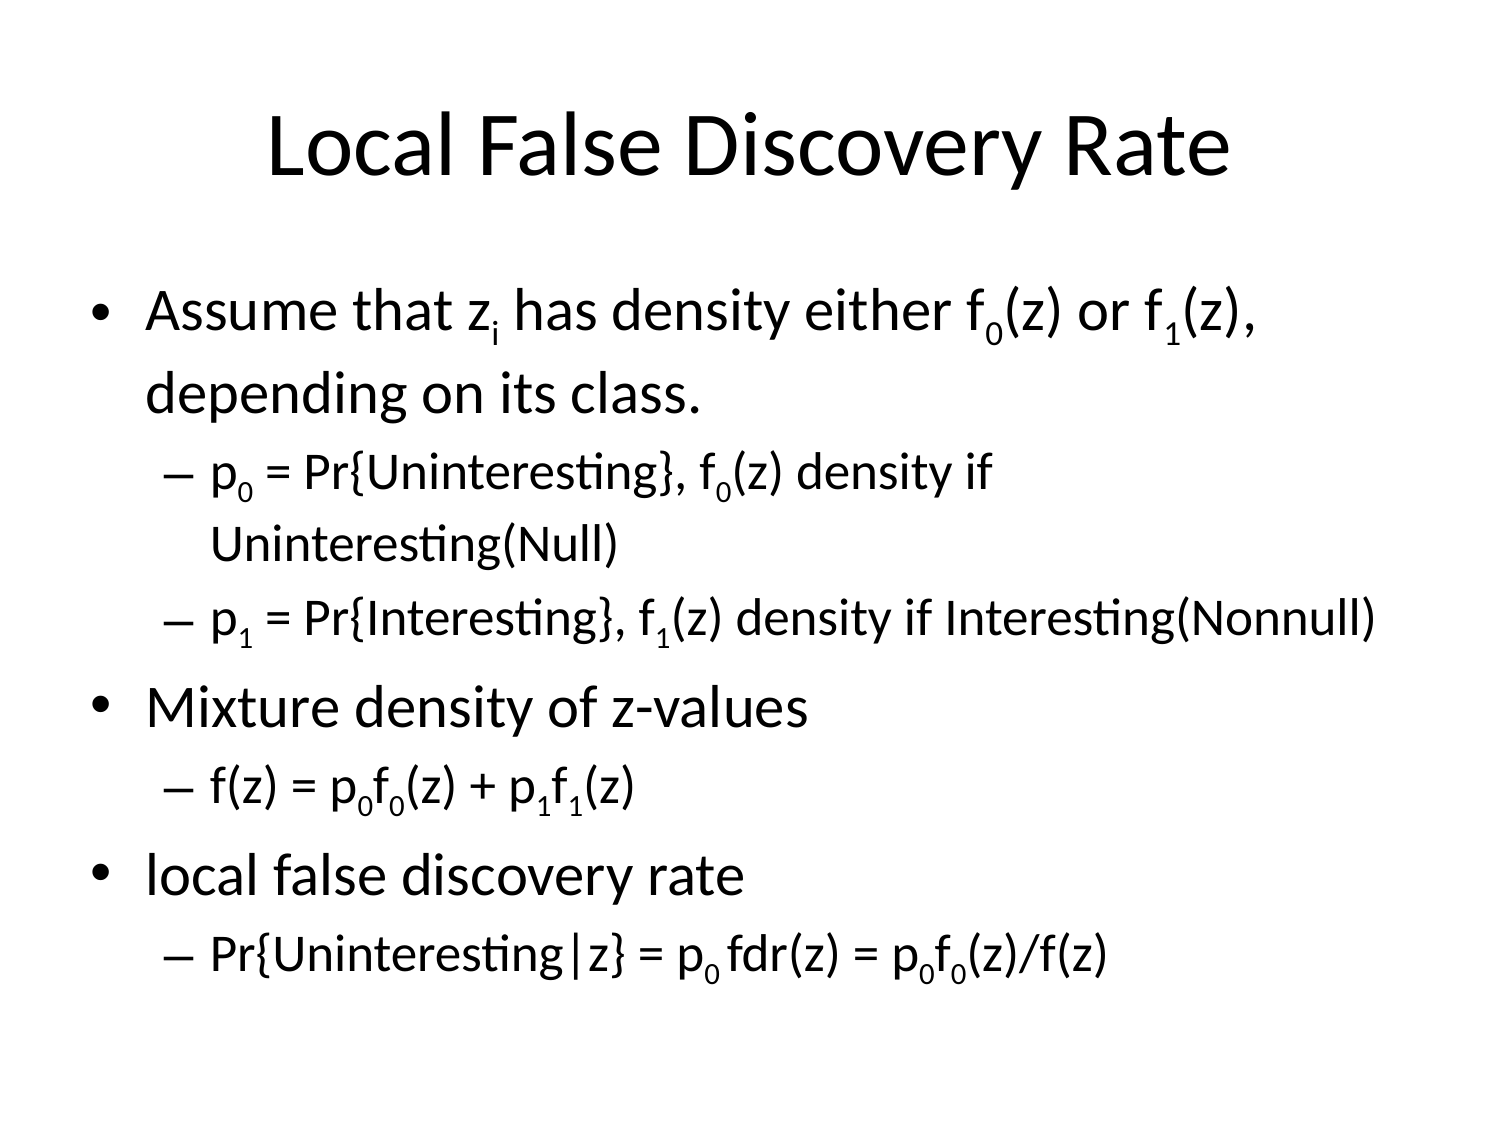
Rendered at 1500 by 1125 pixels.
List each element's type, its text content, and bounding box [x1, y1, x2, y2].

list Assume that zi has density either f0(z) or f1(z), depending on its class. p0 = Pr{Uninteresting}, f0(z) density if Uninteresting(Null) p1 = Pr{Interesting}, f1(z) density if Interesting(Nonnull) Mixture density of z-values f(z) = p0f0(z) + p1f1(z) local false discovery rate Pr{Uninteresting|z} = p0 fdr(z) = p0f0(z)/f(z) [75, 262, 1425, 1005]
title Local False Discovery Rate [75, 45, 1425, 233]
